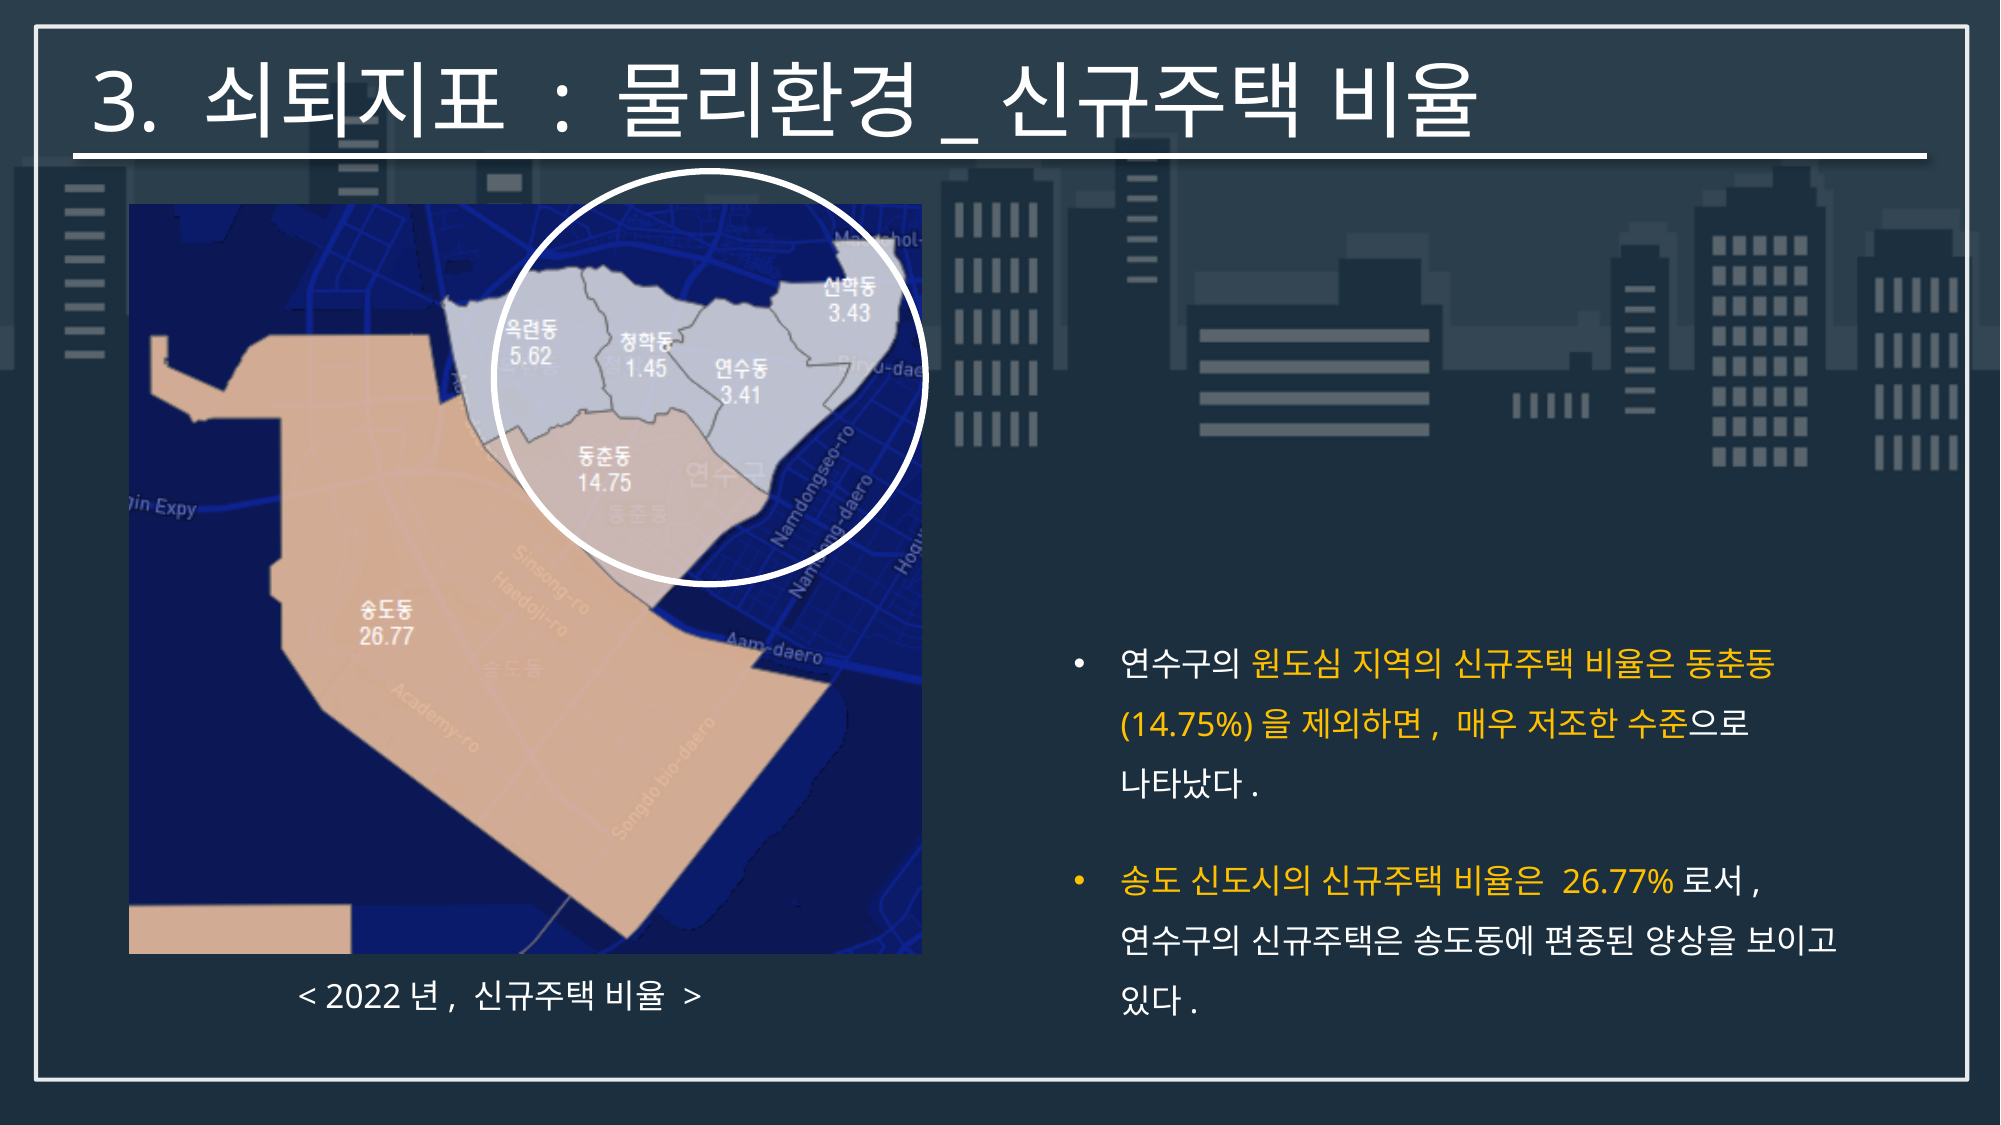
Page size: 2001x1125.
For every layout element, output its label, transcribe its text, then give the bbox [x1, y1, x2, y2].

text_box [922, 334, 927, 421]
text_box [589, 170, 831, 205]
text_box 연수구의 원도심 지역의 신규주택 비율은 동춘동(14.75%)을 제외하면, 매우 저조한 수준으로 나타났다. 송도 신도시의 신규주택 비율은 26.77%로서, 연수구의 신규주택은 송도동에 편중된 양상을 보이고 있다. [1059, 616, 1886, 1028]
title 3. 쇠퇴지표 : 물리환경_신규주택 비율 [76, 52, 1924, 154]
text_box < 2022년, 신규주택 비율 > [0, 967, 1000, 1023]
picture [0, 0, 2000, 1125]
picture [39, 29, 1965, 1077]
